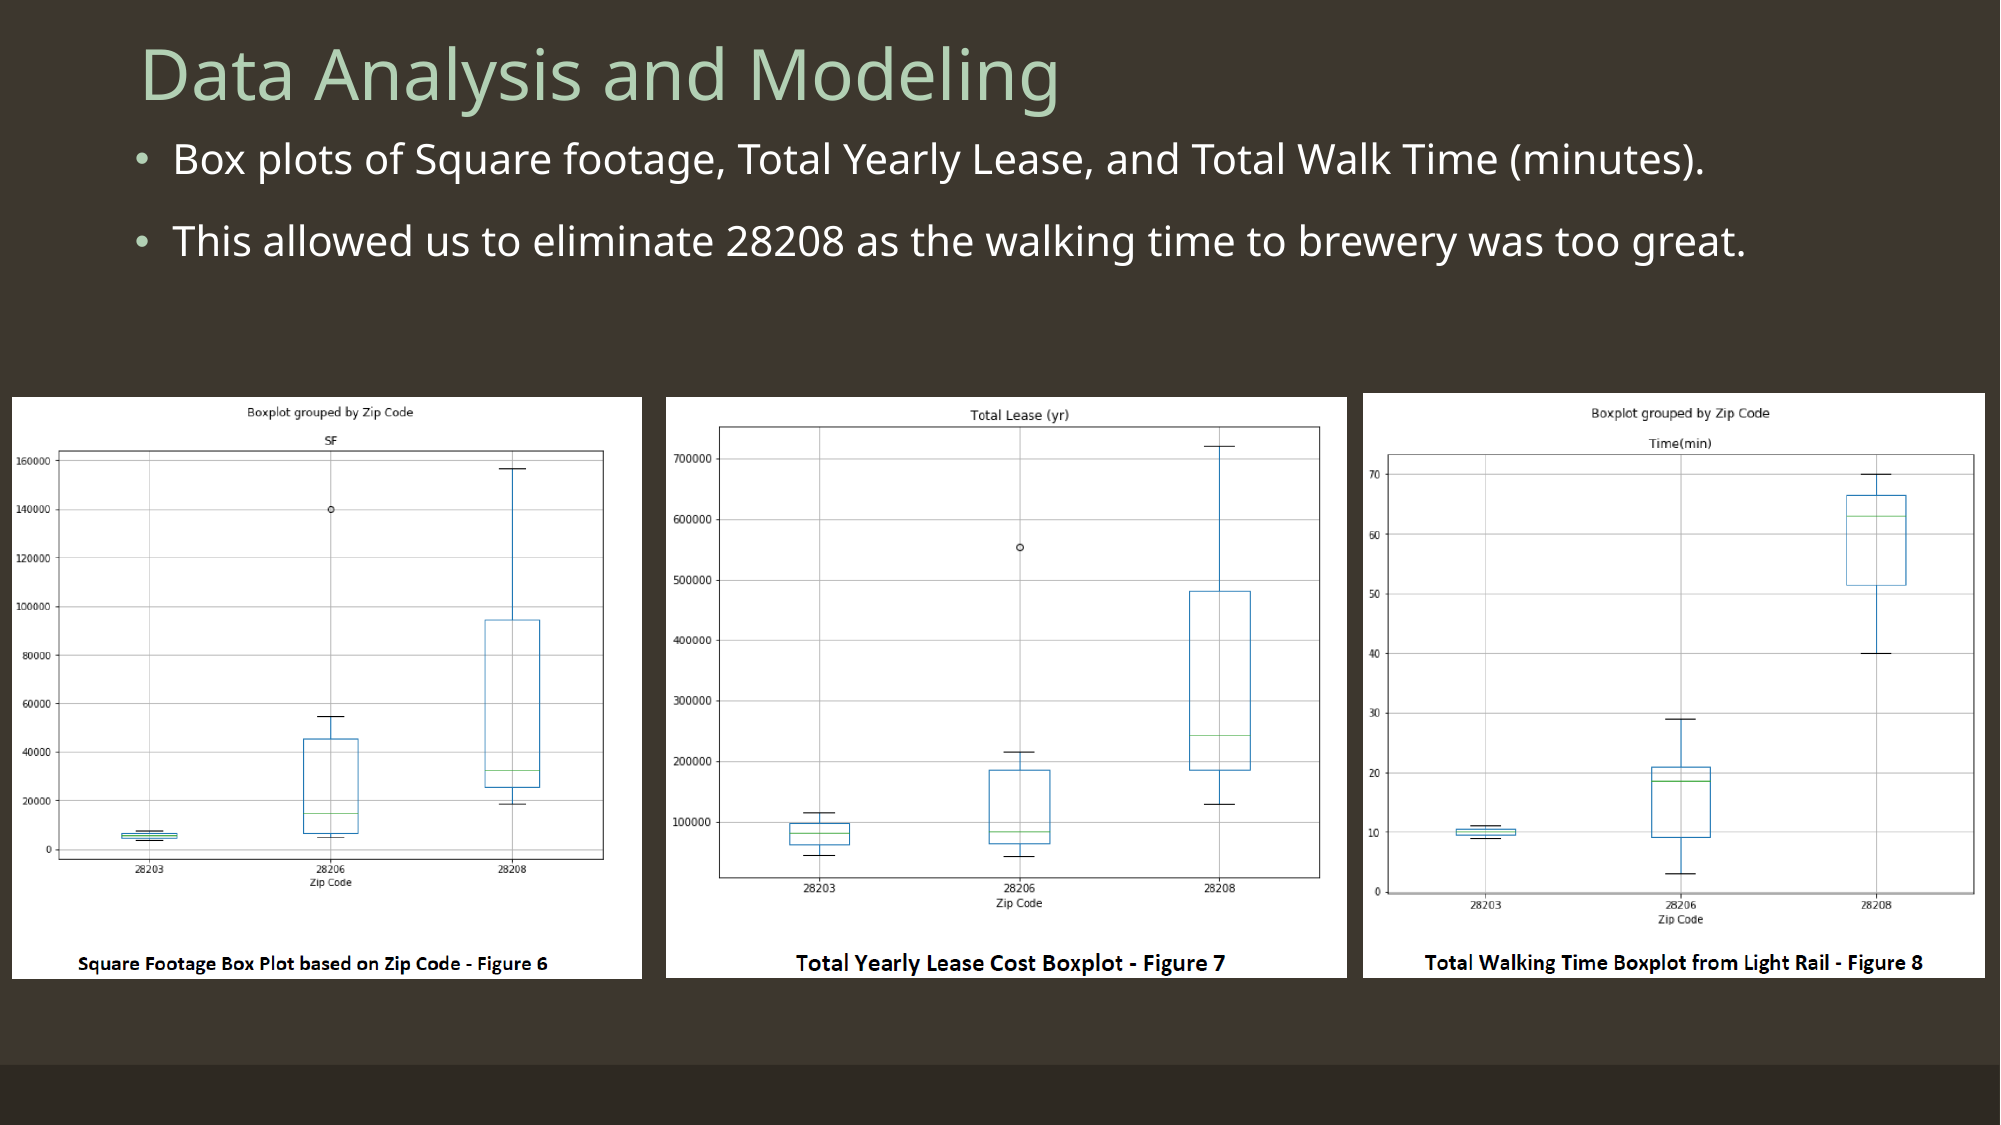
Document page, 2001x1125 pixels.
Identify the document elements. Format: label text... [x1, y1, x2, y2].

picture [666, 397, 1347, 978]
text_box Box plots of Square footage, Total Yearly Lease, and Total Walk Time (minutes). This allowed us to eliminate 28208 as the walking time to brewery was too great. [120, 131, 1770, 300]
picture [12, 397, 642, 979]
picture [1363, 393, 1985, 978]
text_box Data Analysis and Modeling [124, 31, 1850, 220]
